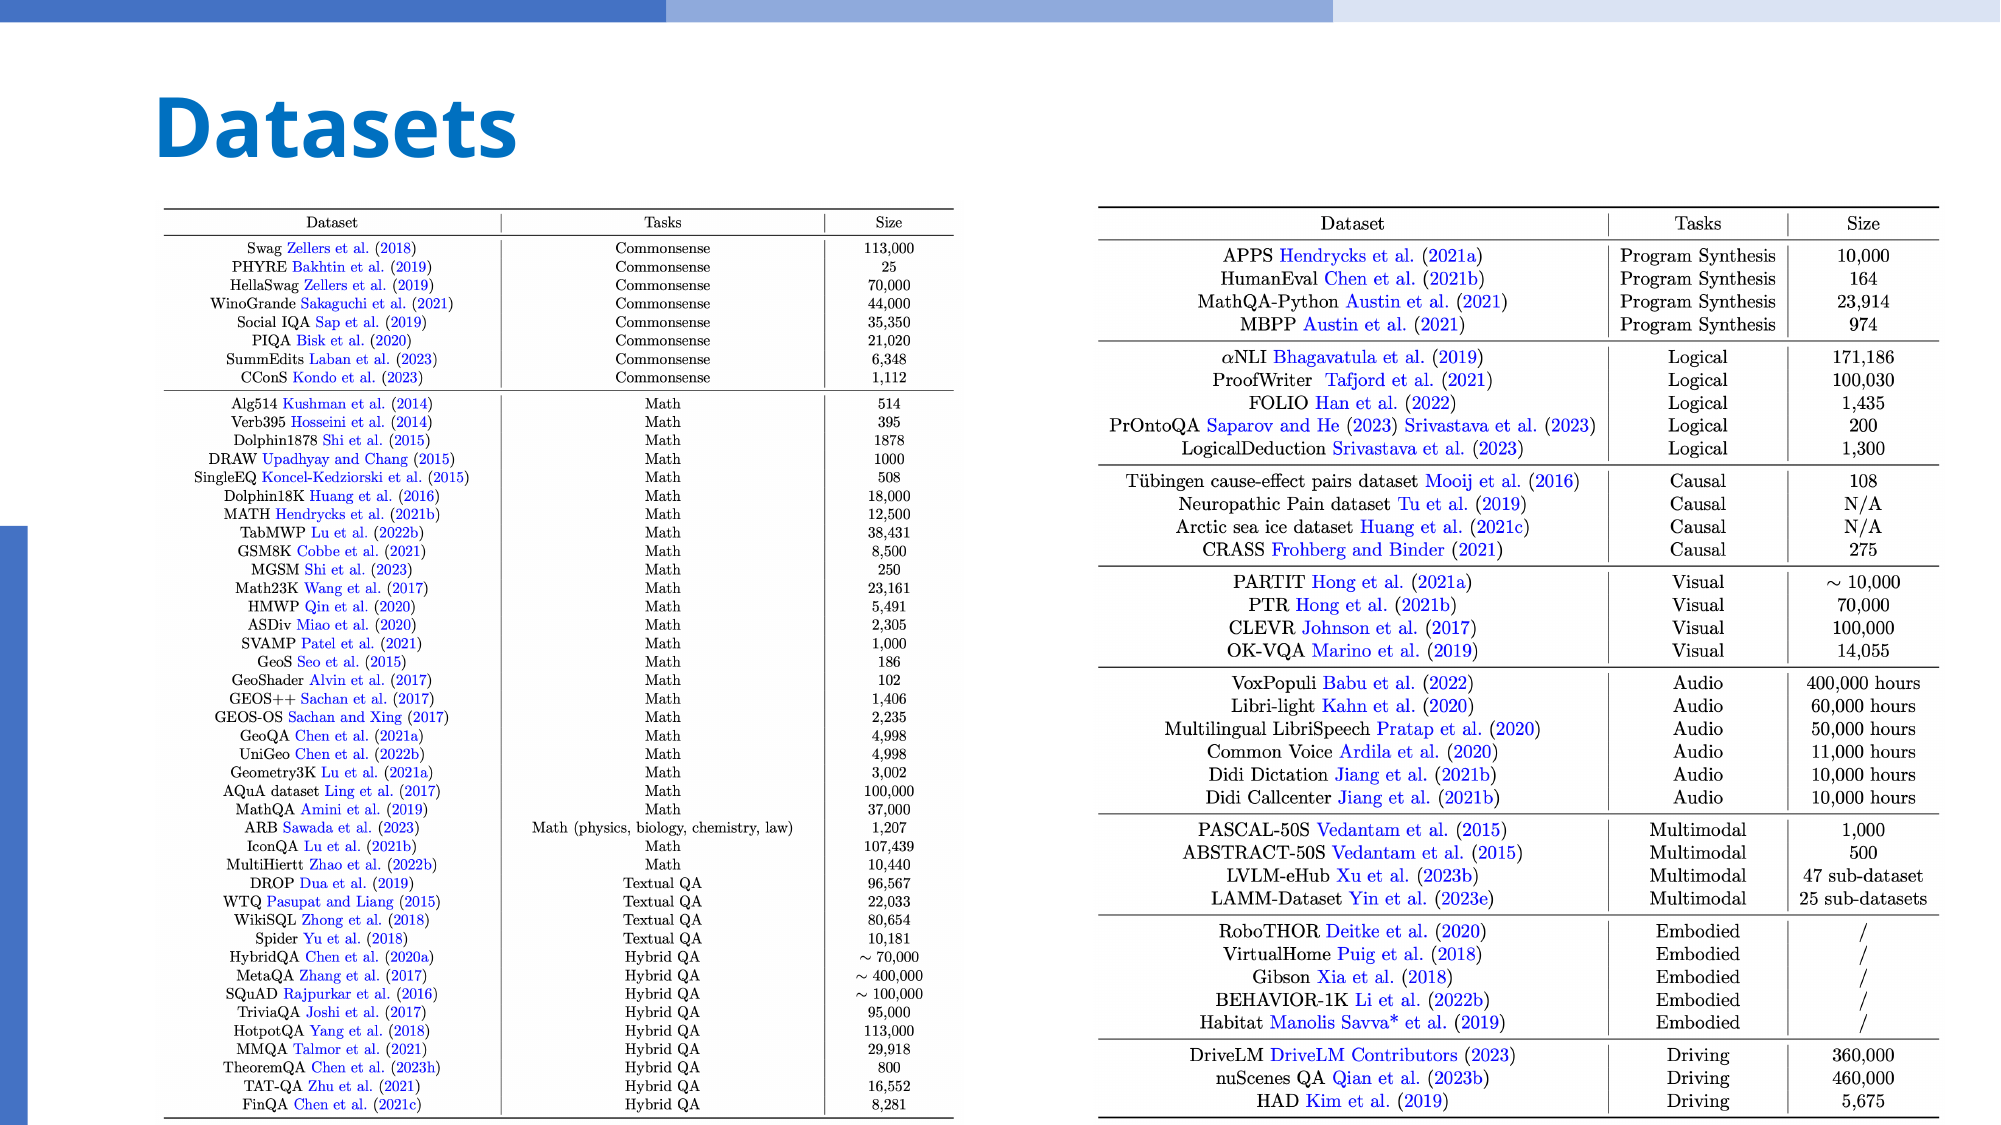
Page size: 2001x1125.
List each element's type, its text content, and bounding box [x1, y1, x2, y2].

picture [155, 200, 964, 1125]
picture [1092, 200, 1945, 1125]
title Datasets [137, 59, 1863, 201]
